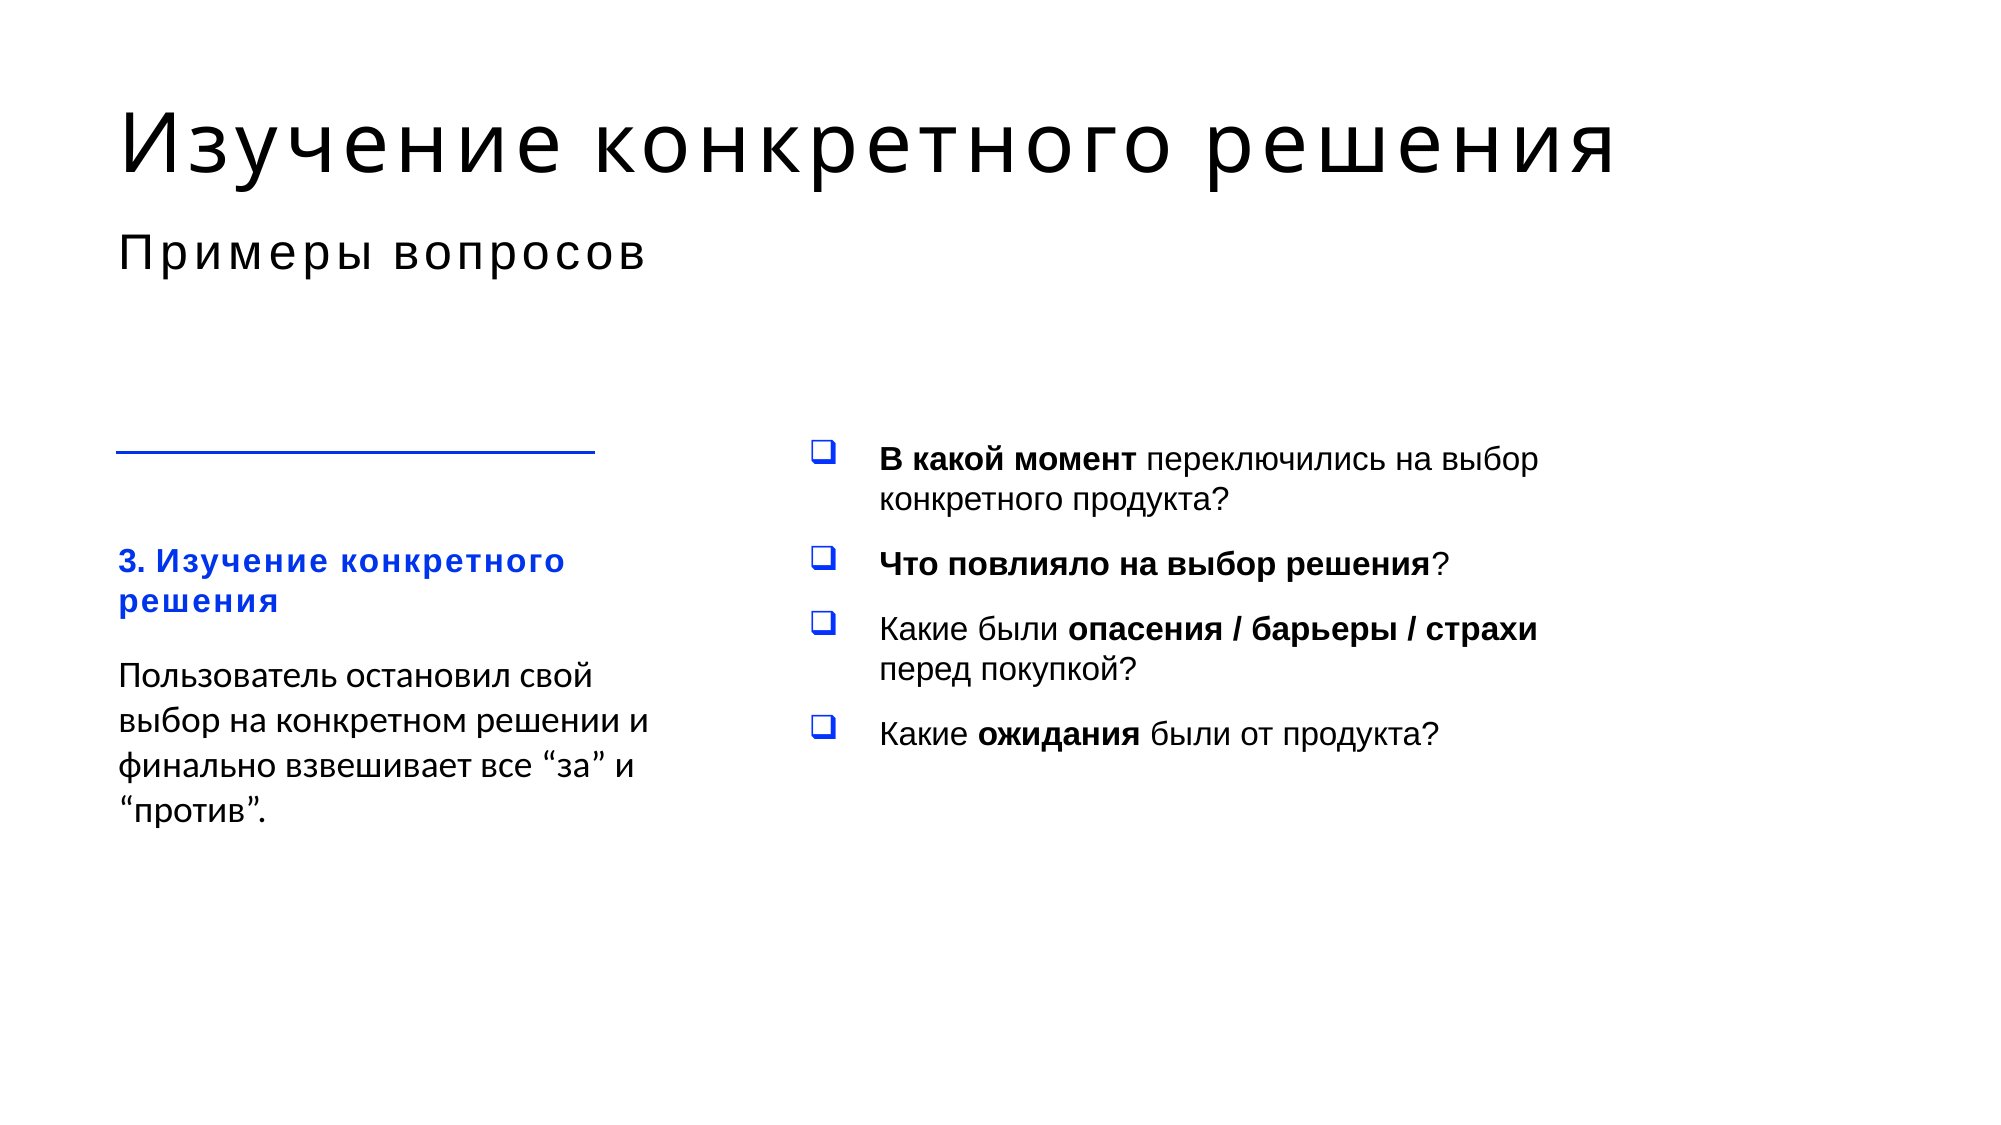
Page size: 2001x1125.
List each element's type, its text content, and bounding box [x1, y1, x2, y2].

text_box Примеры вопросов [116, 217, 807, 280]
title Изучение конкретного решения [116, 43, 1842, 234]
text_box В какой момент переключились на выбор конкретного продукта? Что повлияло на выбор решения? Какие были опасения / барьеры / страхи перед покупкой? Какие ожидания были от продукта? [806, 435, 1670, 807]
text_box 3. Изучение конкретного решения Пользователь остановил свой выбор на конкретном решении и финально взвешивает все “за” и “против”. [116, 537, 654, 831]
